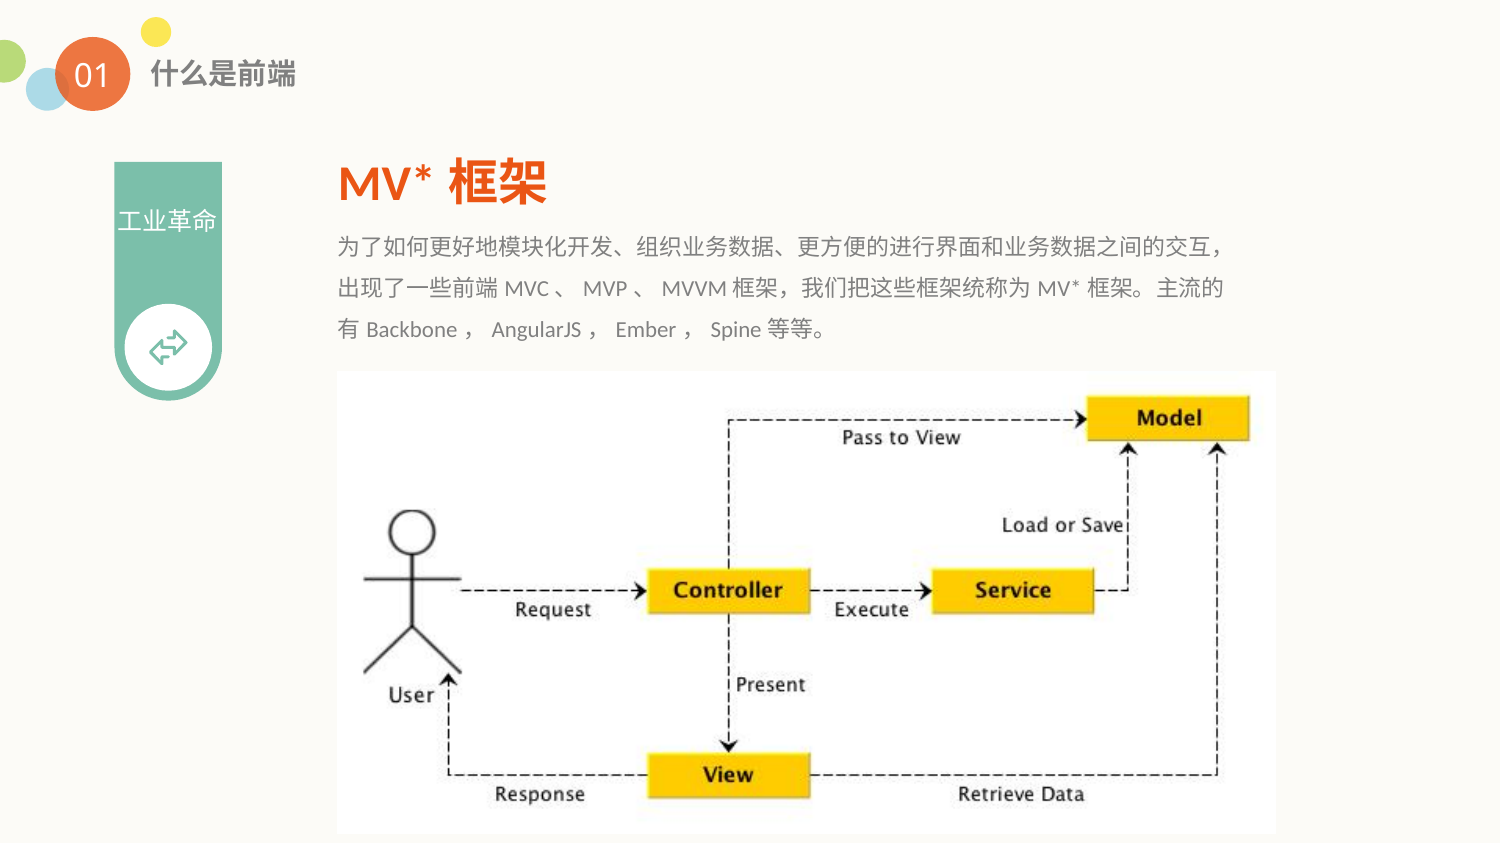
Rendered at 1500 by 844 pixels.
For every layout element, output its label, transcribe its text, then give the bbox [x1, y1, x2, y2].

text_box [55, 36, 131, 111]
text_box [114, 161, 222, 198]
text_box MV*框架 [337, 150, 892, 211]
text_box [124, 303, 213, 391]
text_box [149, 329, 188, 365]
text_box 什么是前端 [150, 55, 606, 91]
text_box 工业革命 [102, 198, 233, 243]
text_box 01 [65, 53, 121, 94]
text_box 为了如何更好地模块化开发、组织业务数据、更方便的进行界面和业务数据之间的交互，出现了一些前端MVC、MVP、MVVM框架，我们把这些框架统称为MV*框架。主流的有Backbone，AngularJS，Ember，Spine等等。 [337, 211, 1247, 350]
text_box [114, 243, 222, 401]
text_box [0, 39, 26, 83]
text_box [140, 17, 172, 48]
text_box [25, 67, 66, 111]
picture [337, 370, 1276, 834]
